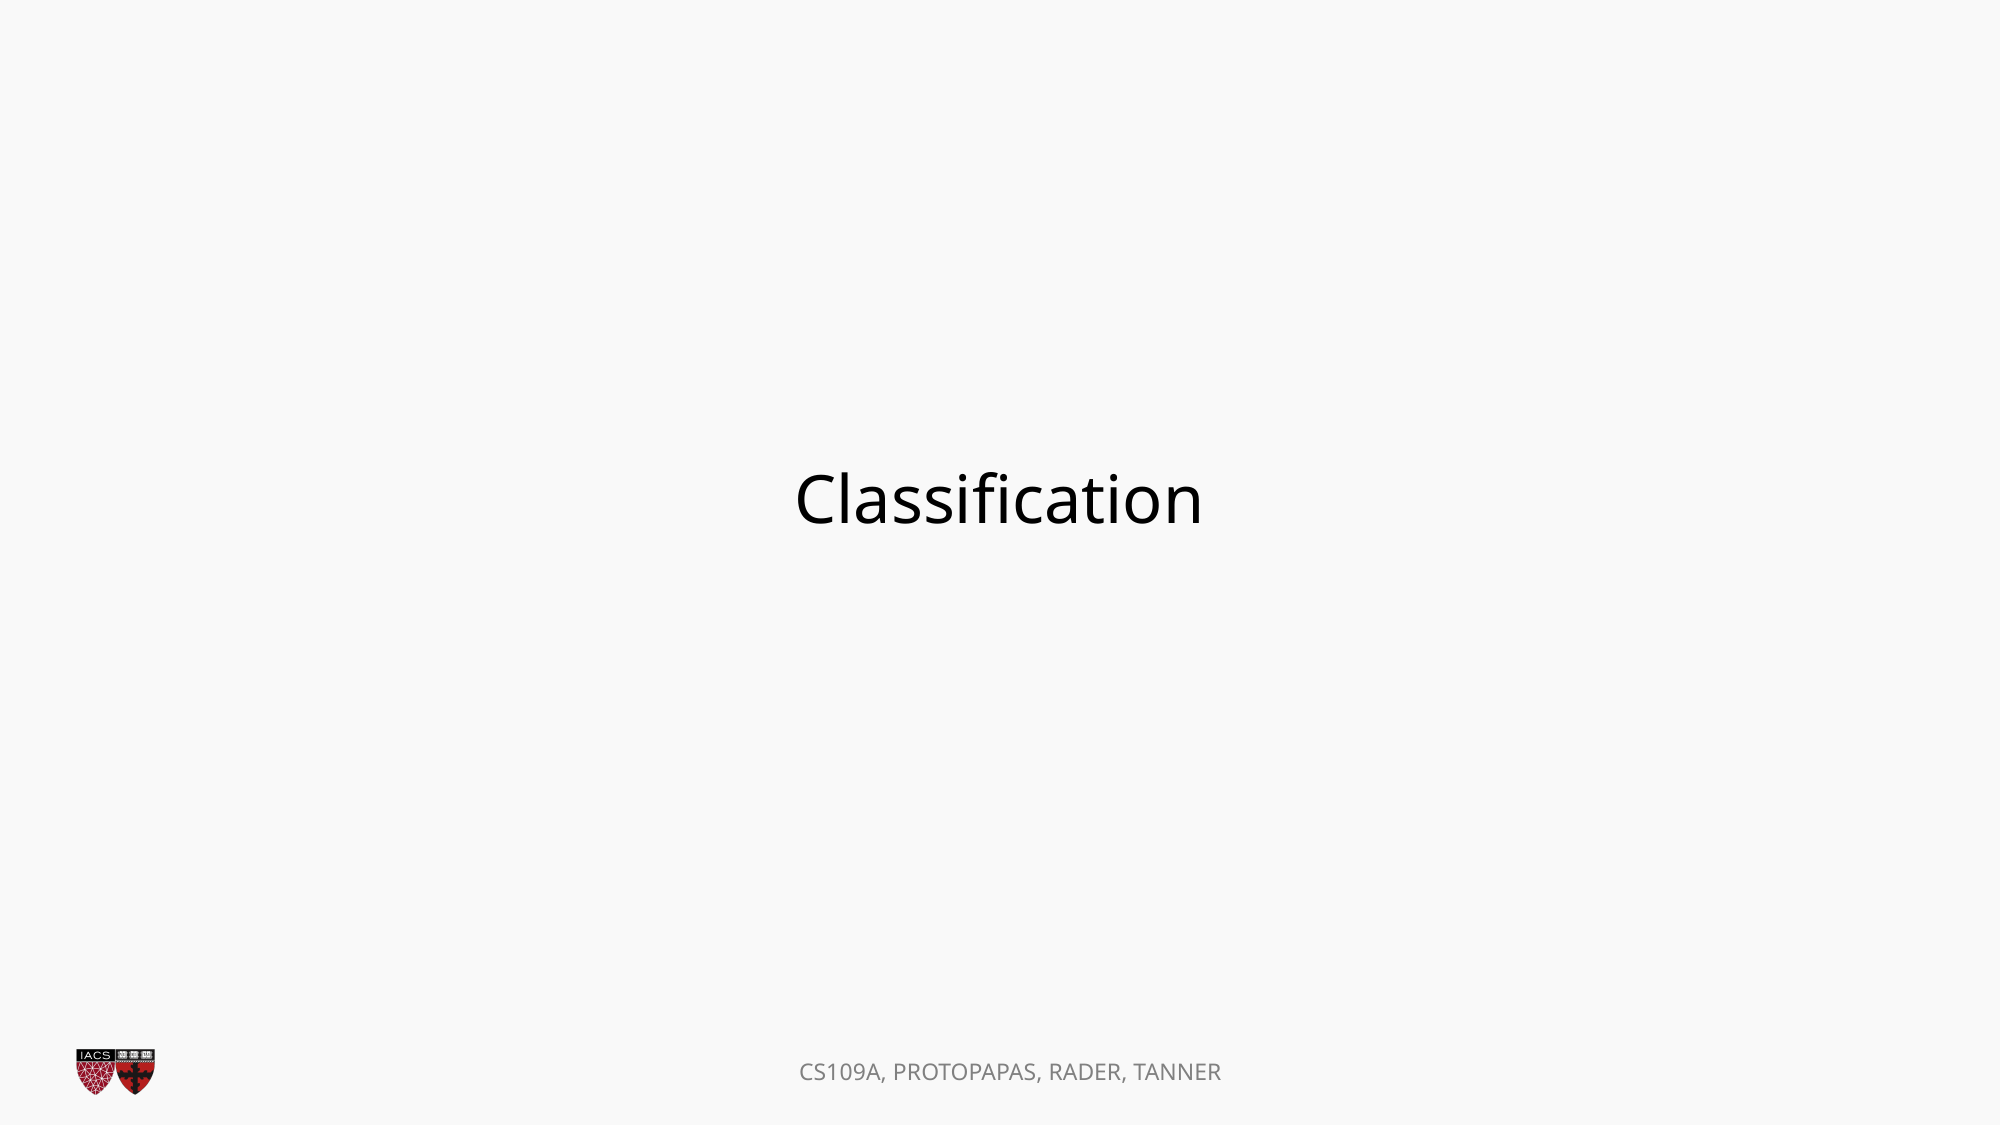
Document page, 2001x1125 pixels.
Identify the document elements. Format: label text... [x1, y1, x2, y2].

title Classification [99, 449, 1900, 576]
picture [75, 1049, 155, 1095]
